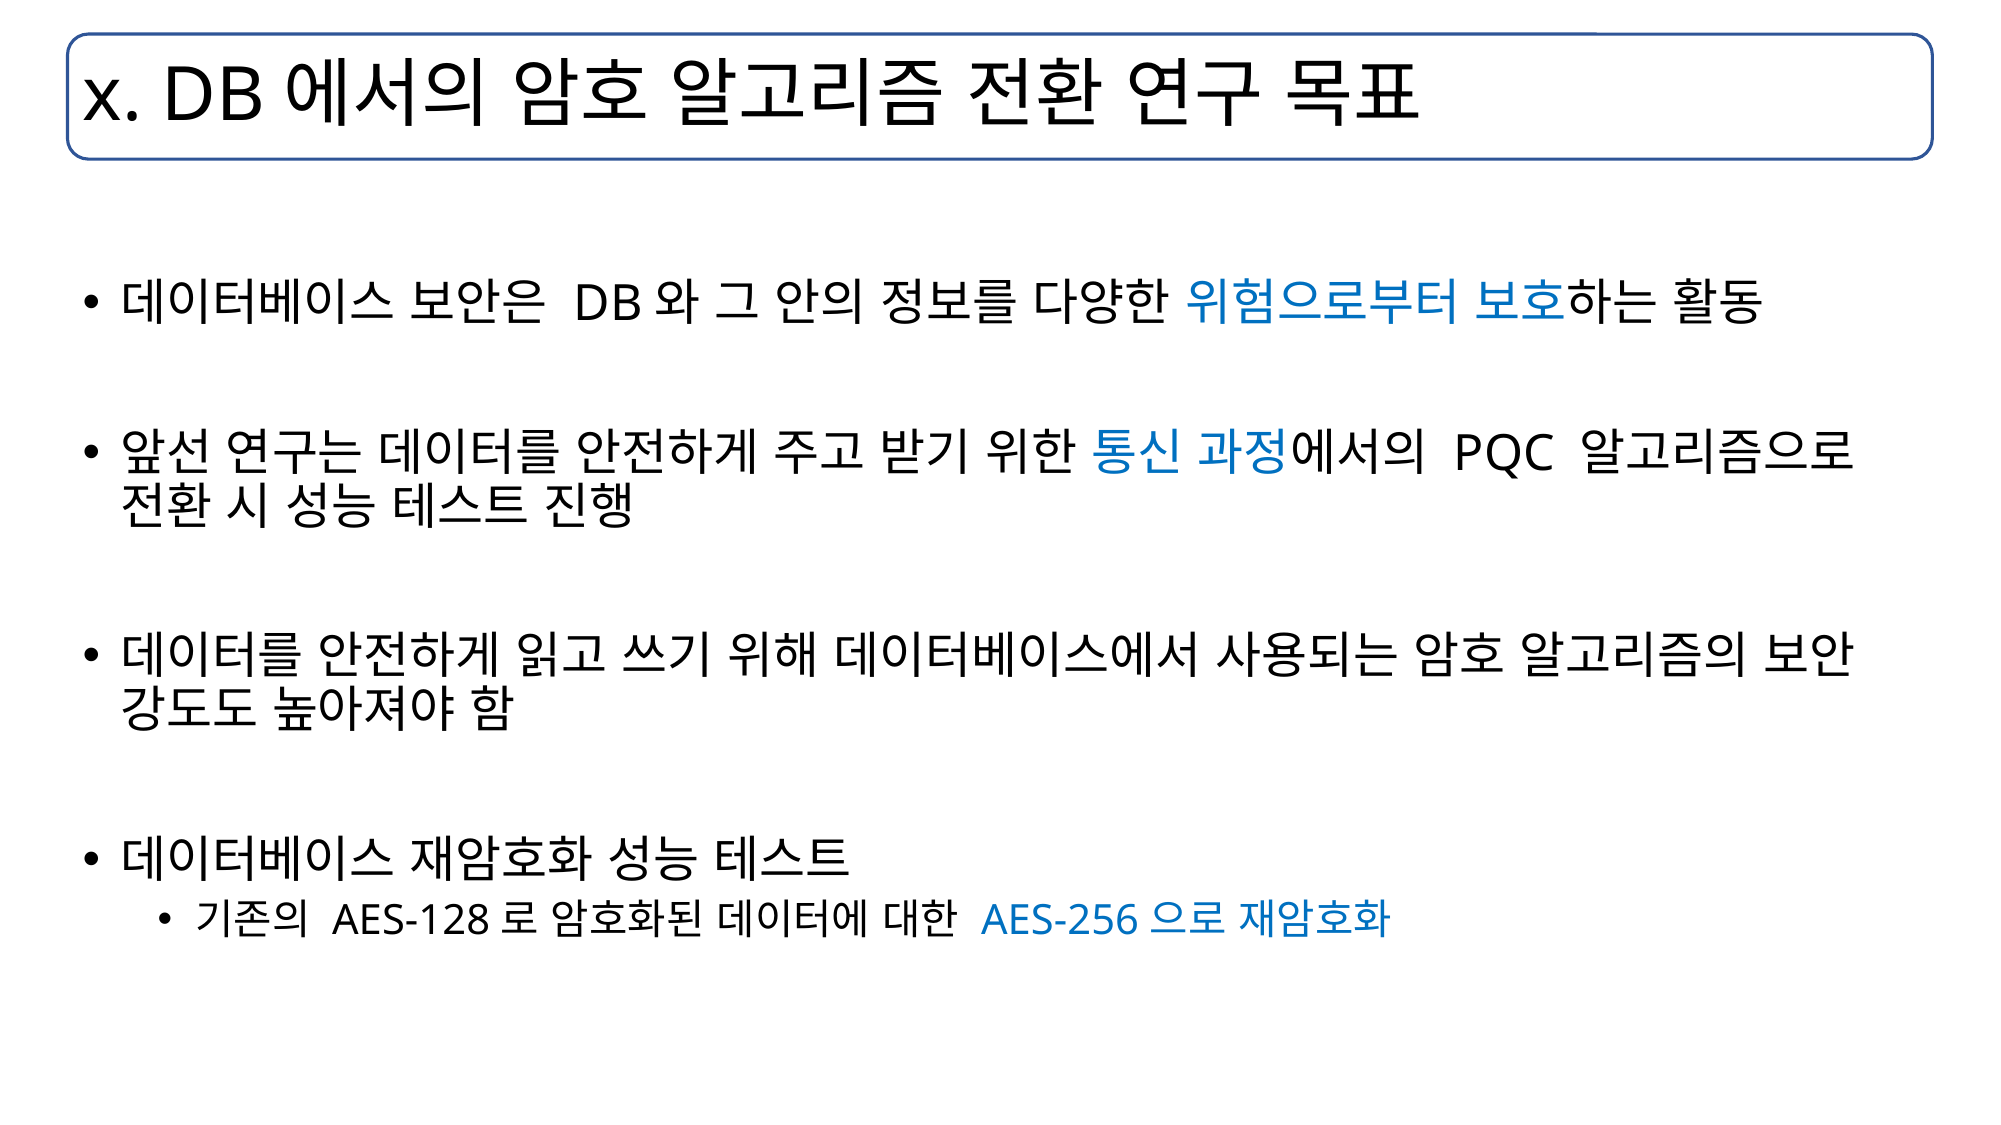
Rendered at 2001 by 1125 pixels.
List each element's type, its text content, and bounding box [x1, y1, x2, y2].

title x. DB에서의 암호 알고리즘 전환 연구 목표 [67, 34, 1933, 160]
list 데이터베이스 보안은 DB와 그 안의 정보를 다양한 위험으로부터 보호하는 활동 앞선 연구는 데이터를 안전하게 주고 받기 위한 통신 과정에서의 PQC 알고리즘으로 전환 시 성능 테스트 진행 데이터를 안전하게 읽고 쓰기 위해 데이터베이스에서 사용되는 암호 알고리즘의 보안 강도도 높아져야 함 데이터베이스 재암호화 성능 테스트 기존의 AES-128로 암호화된 데이터에 대한 AES-256으로 재암호화 [67, 189, 1933, 1019]
